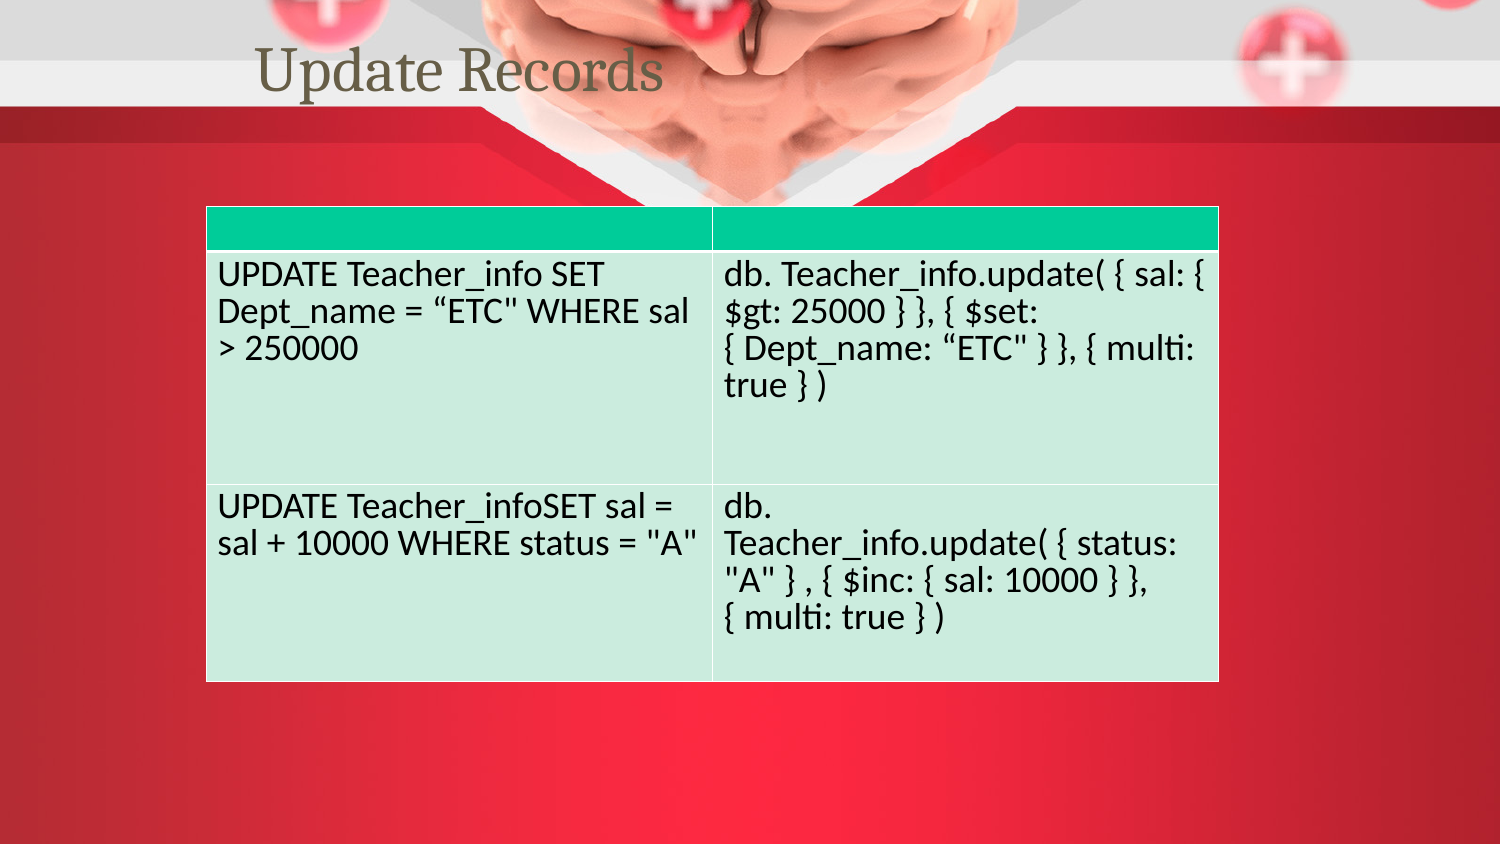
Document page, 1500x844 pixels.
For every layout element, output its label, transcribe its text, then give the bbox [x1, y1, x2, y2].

table_cell UPDATE Teacher_info SET Dept_name = “ETC" WHERE sal > 250000 [207, 253, 712, 484]
table_header [207, 207, 712, 250]
picture [0, 0, 1500, 844]
table_cell db. Teacher_info.update( { status: "A" } , { $inc: { sal: 10000 } }, { multi: true } ) [713, 485, 1218, 681]
table_cell UPDATE Teacher_infoSET sal = sal + 10000 WHERE status = "A" [207, 485, 712, 681]
table_cell db. Teacher_info.update( { sal: { $gt: 25000 } }, { $set: { Dept_name: “ETC" } }, { multi: true } ) [713, 253, 1218, 484]
text_box Update Records [243, 33, 1181, 175]
table_header [713, 207, 1218, 250]
